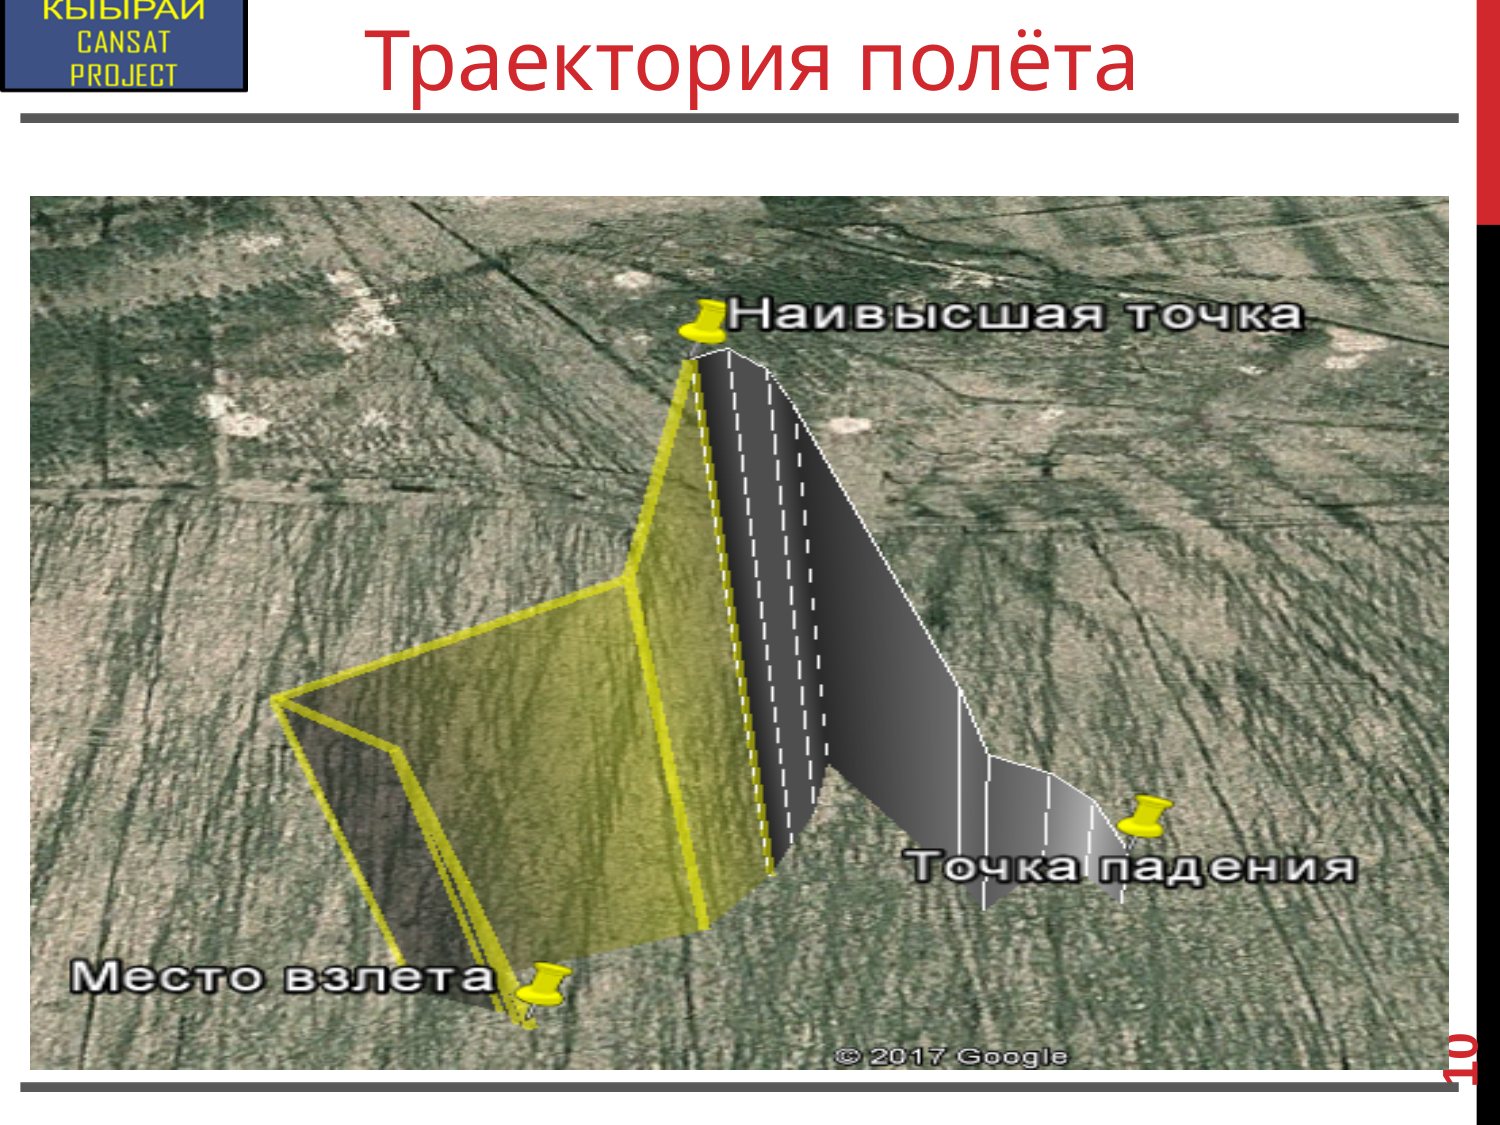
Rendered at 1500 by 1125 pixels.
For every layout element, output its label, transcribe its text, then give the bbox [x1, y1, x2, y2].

picture [19, 1081, 1459, 1092]
text_box Траектория полёта [258, 0, 1462, 108]
picture [30, 195, 1449, 1071]
picture [19, 112, 1459, 123]
slide_number 10 [1427, 887, 1488, 1104]
picture [0, 0, 248, 111]
